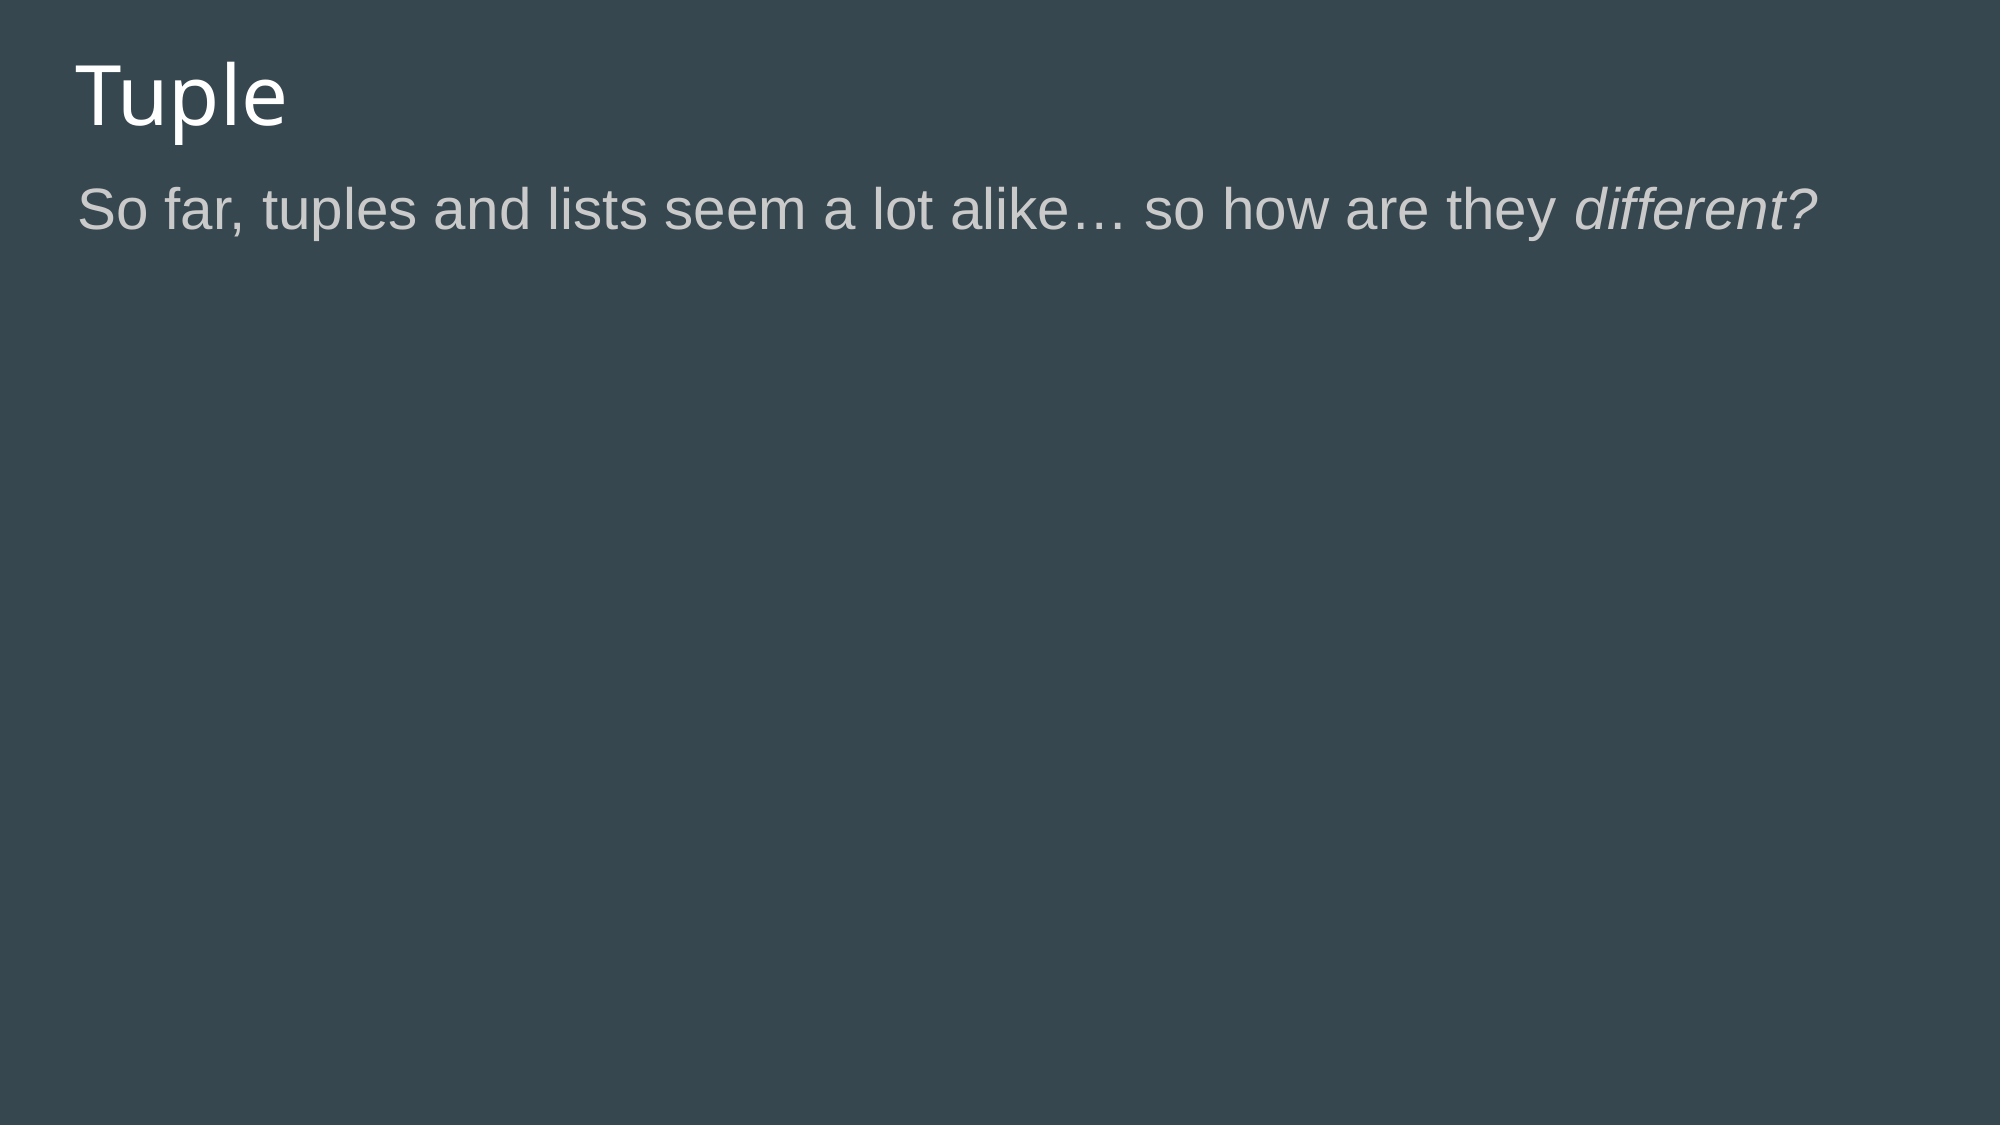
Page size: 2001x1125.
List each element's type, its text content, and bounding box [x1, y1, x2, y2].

list So far, tuples and lists seem a lot alike… so how are they different? [57, 150, 1981, 1060]
title Tuple [55, 22, 1920, 148]
